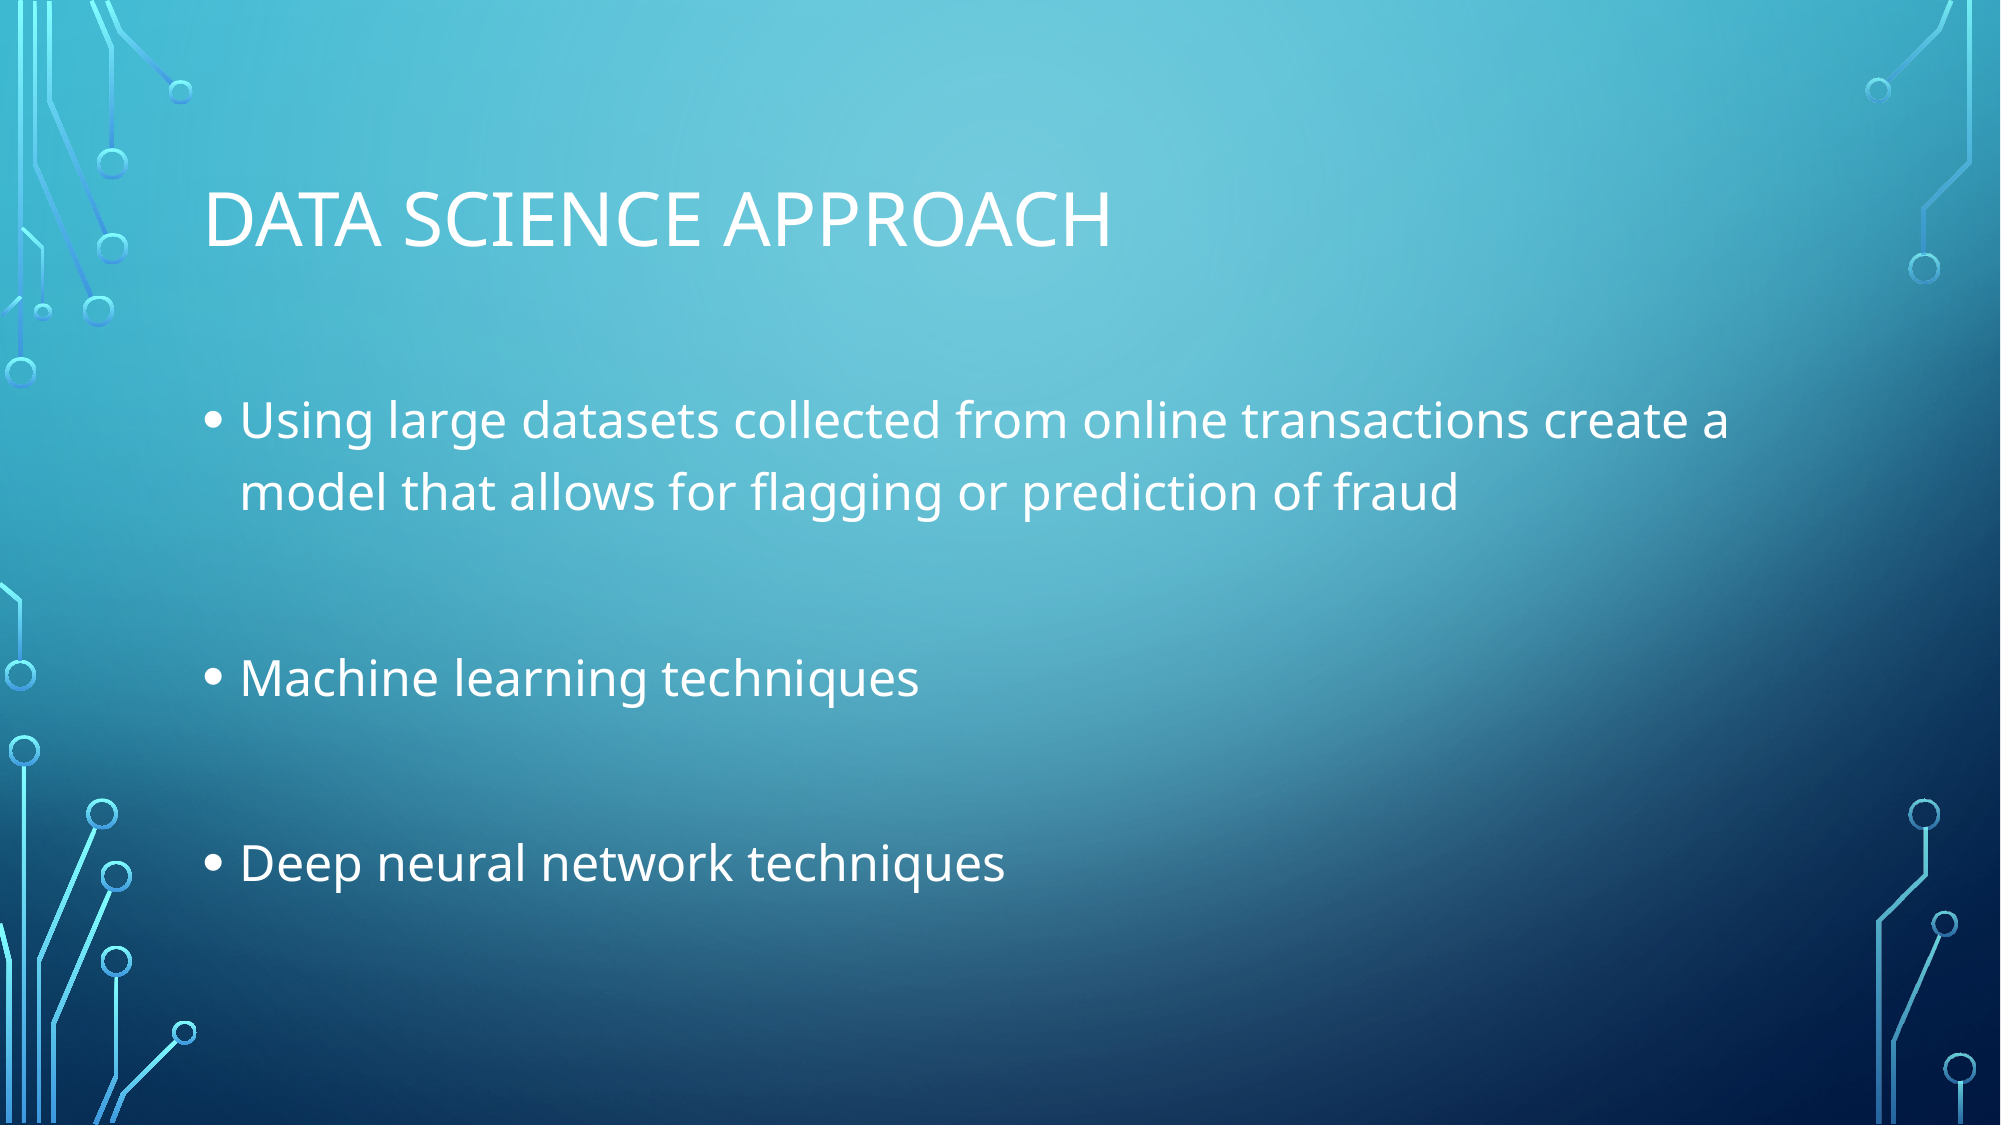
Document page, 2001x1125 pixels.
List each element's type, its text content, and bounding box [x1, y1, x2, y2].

title Data Science approach [187, 101, 1813, 344]
list Using large datasets collected from online transactions create a model that allows for flagging or prediction of fraud Machine learning techniques Deep neural network techniques [187, 369, 1813, 950]
